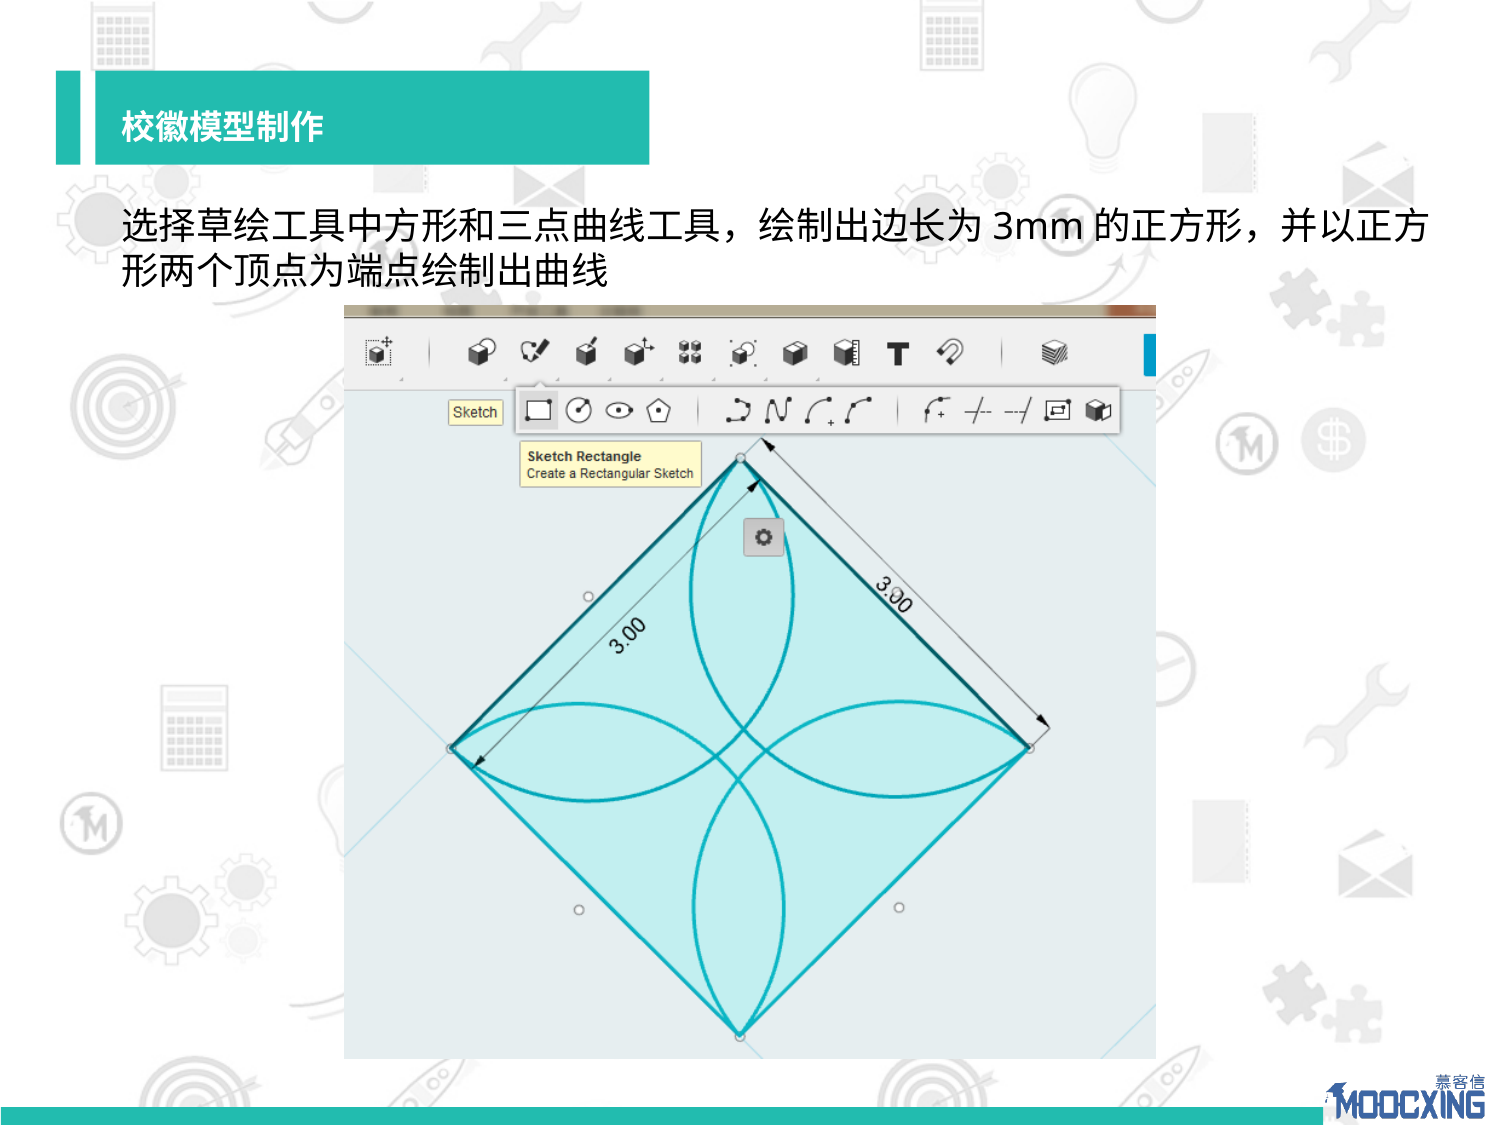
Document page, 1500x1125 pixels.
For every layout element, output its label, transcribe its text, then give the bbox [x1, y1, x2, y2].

title 校徽模型制作 [106, 102, 858, 194]
picture [0, 0, 1500, 1125]
text_box 选择草绘工具中方形和三点曲线工具，绘制出边长为3mm的正方形，并以正方形两个顶点为端点绘制出曲线 [106, 194, 1475, 300]
